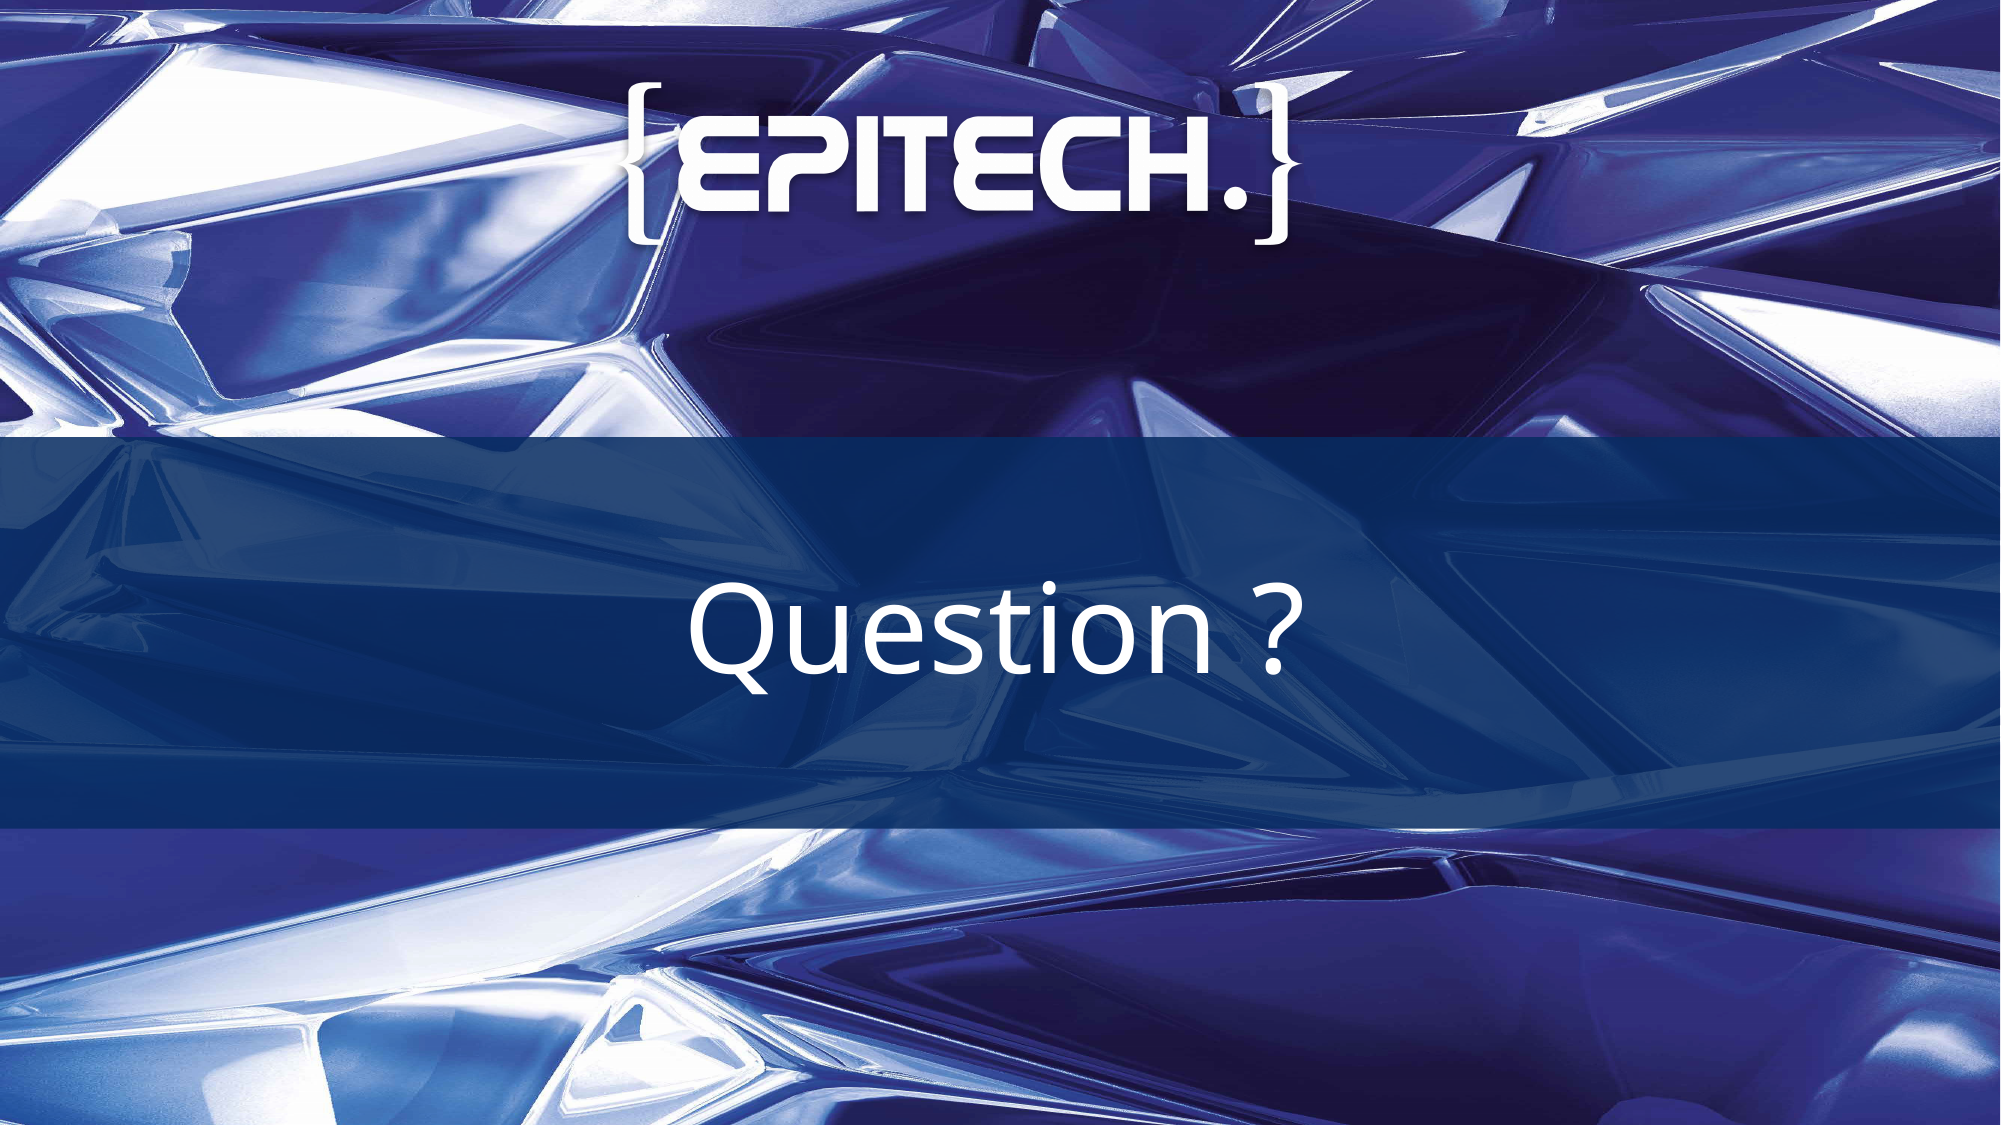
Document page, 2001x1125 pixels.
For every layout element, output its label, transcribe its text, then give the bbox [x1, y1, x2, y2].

picture [0, 0, 2001, 1125]
title Question ? [0, 437, 2000, 829]
